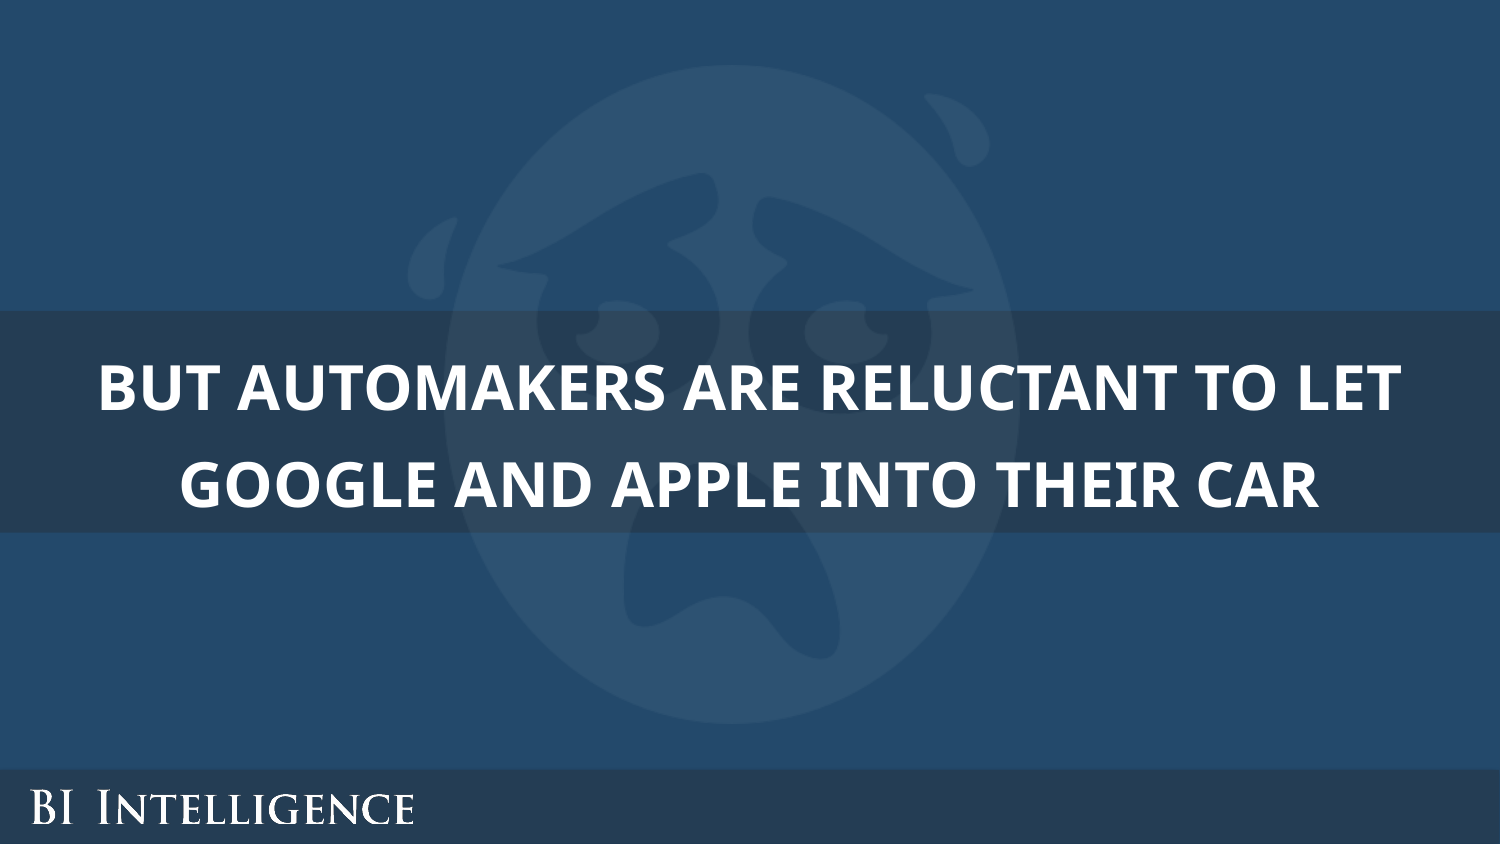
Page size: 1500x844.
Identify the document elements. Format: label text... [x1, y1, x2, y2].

picture [384, 65, 1044, 724]
text_box BUT AUTOMAKERS ARE RELUCTANT TO LET GOOGLE AND APPLE INTO THEIR CAR [71, 319, 379, 526]
text_box BUT AUTOMAKERS ARE RELUCTANT TO LET GOOGLE AND APPLE INTO THEIR CAR [1049, 319, 1429, 526]
picture [29, 789, 414, 824]
